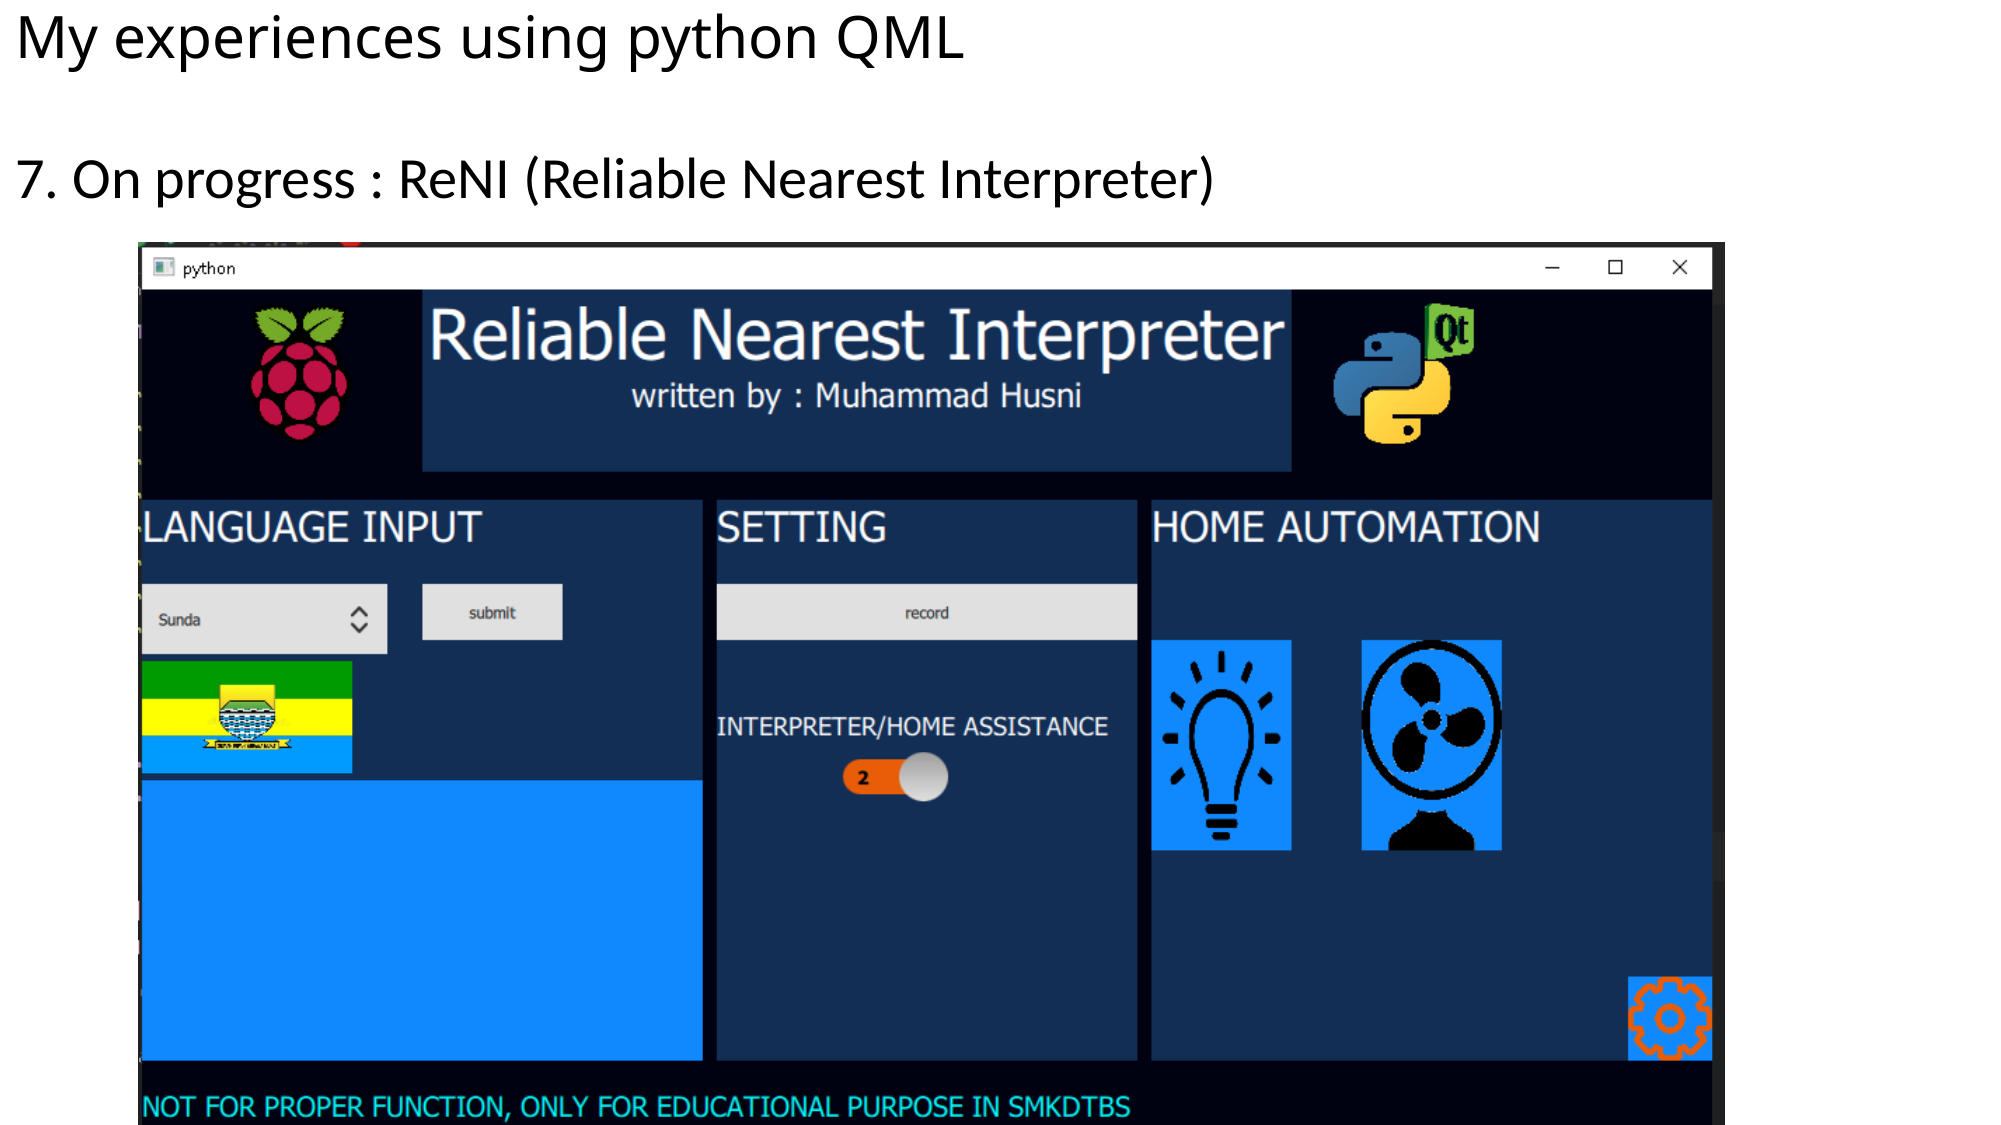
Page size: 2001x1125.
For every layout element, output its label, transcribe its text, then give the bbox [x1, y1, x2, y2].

picture [138, 242, 1725, 1125]
text_box My experiences using python QML [0, 0, 1725, 79]
list 7. On progress : ReNI (Reliable Nearest Interpreter) [0, 140, 1725, 243]
